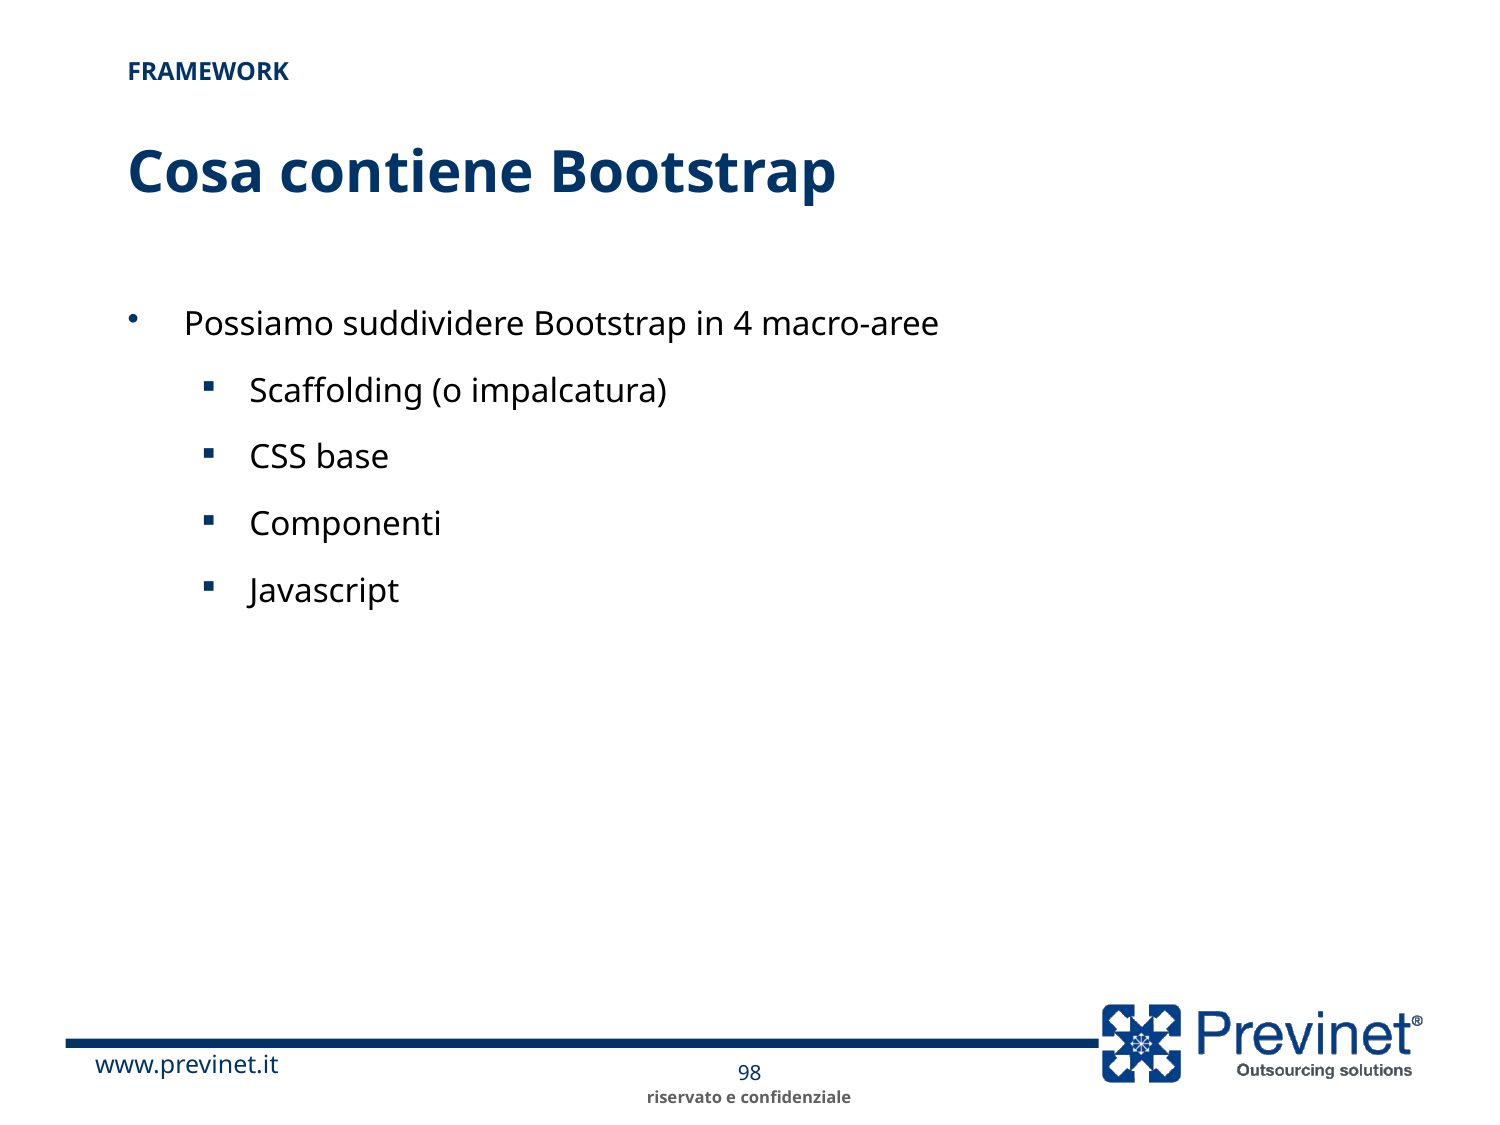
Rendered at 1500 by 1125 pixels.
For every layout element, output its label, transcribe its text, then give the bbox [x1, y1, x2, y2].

text_box Possiamo suddividere Bootstrap in 4 macro-aree Scaffolding (o impalcatura) CSS base Componenti Javascript [112, 275, 1459, 1024]
text_box Framework [112, 0, 1388, 164]
title Cosa contiene Bootstrap [112, 164, 1388, 263]
picture [1099, 1024, 1438, 1087]
